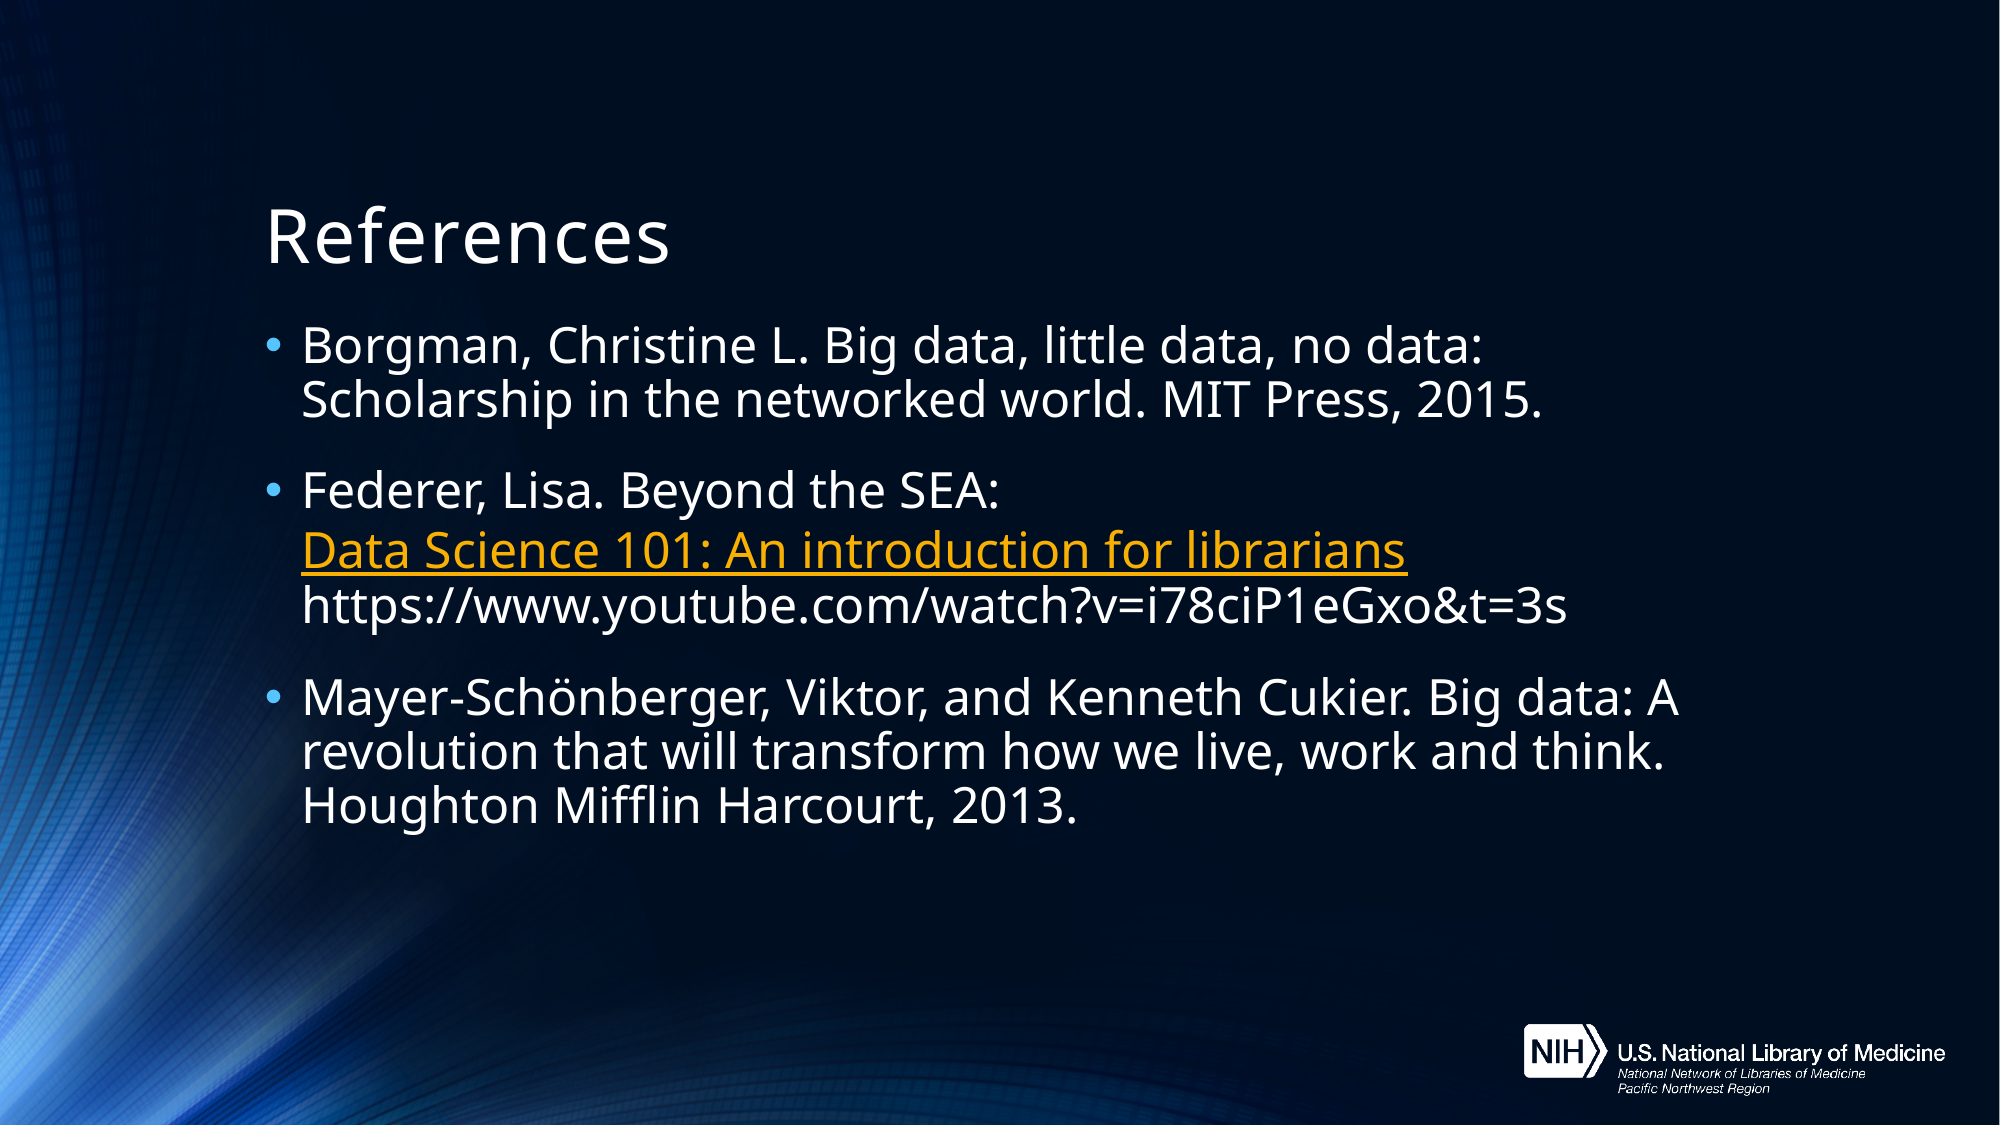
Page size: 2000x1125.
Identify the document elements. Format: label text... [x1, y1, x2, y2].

title References [249, 62, 1750, 288]
picture [0, 0, 2000, 1125]
list Borgman, Christine L. Big data, little data, no data: Scholarship in the networked world. MIT Press, 2015. Federer, Lisa. Beyond the SEA: Data Science 101: An introduction for librarians https://www.youtube.com/watch?v=i78ciP1eGxo&t=3s Mayer-Schönberger, Viktor, and Kenneth Cukier. Big data: A revolution that will transform how we live, work and think. Houghton Mifflin Harcourt, 2013. [249, 312, 1749, 988]
